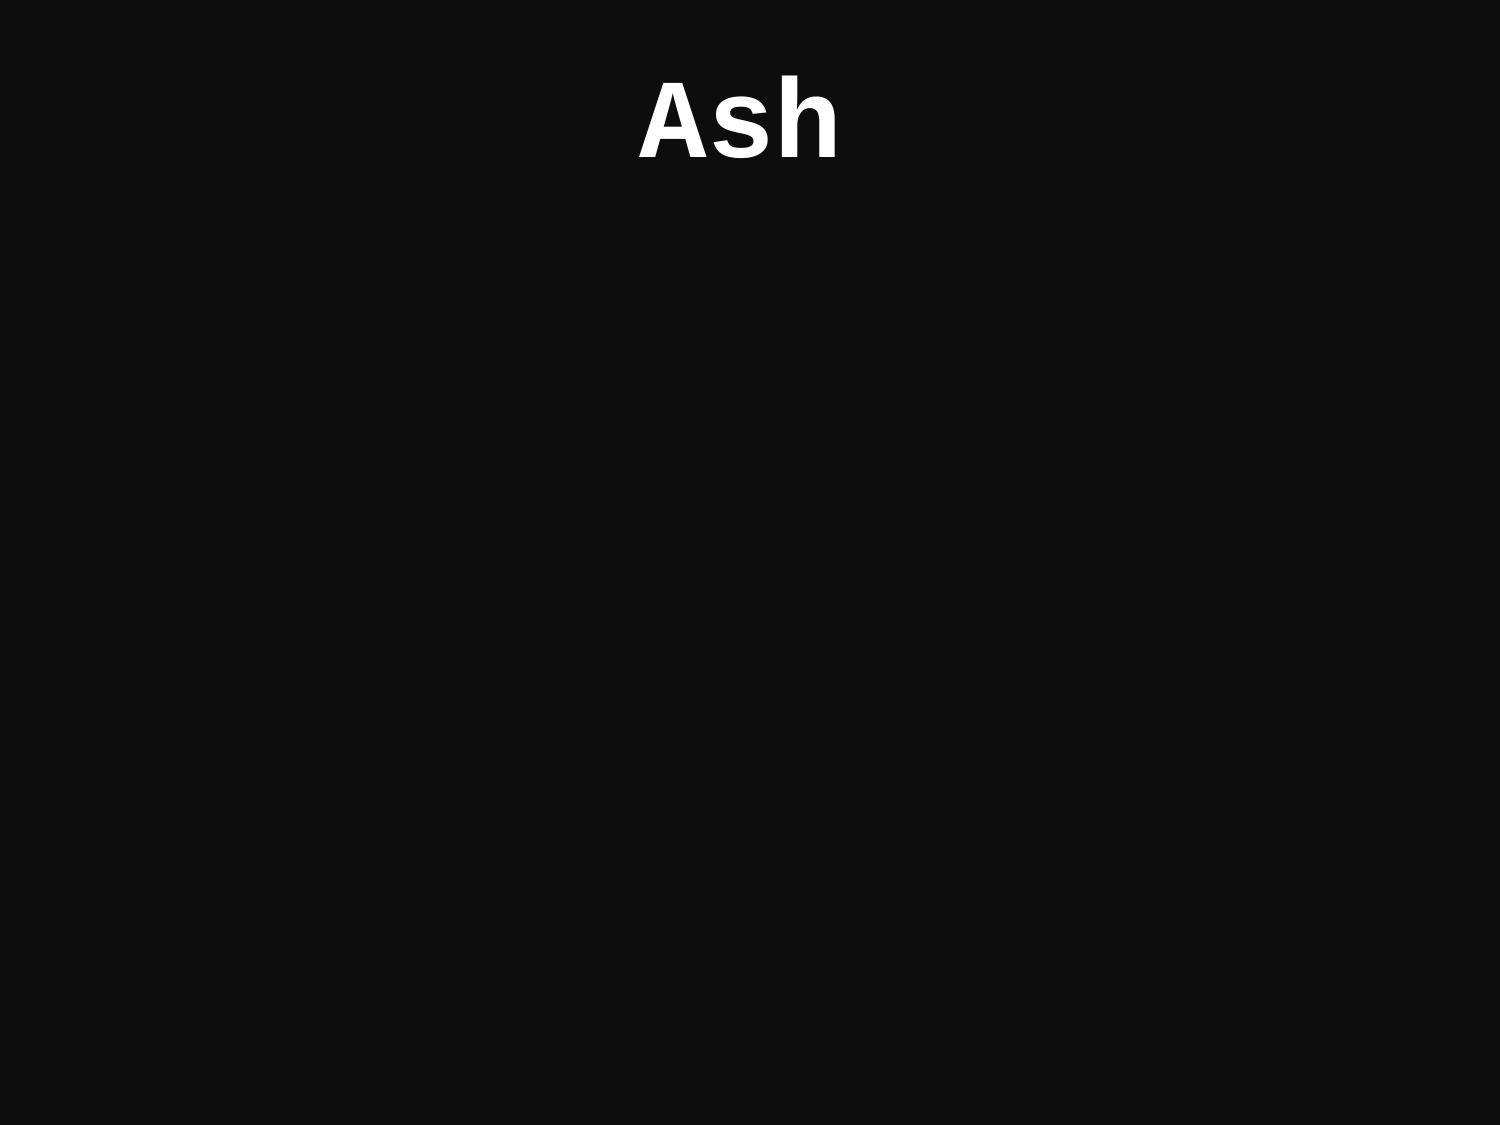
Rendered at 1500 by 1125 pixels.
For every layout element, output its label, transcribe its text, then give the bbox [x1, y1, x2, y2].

list Ash [624, 37, 875, 200]
